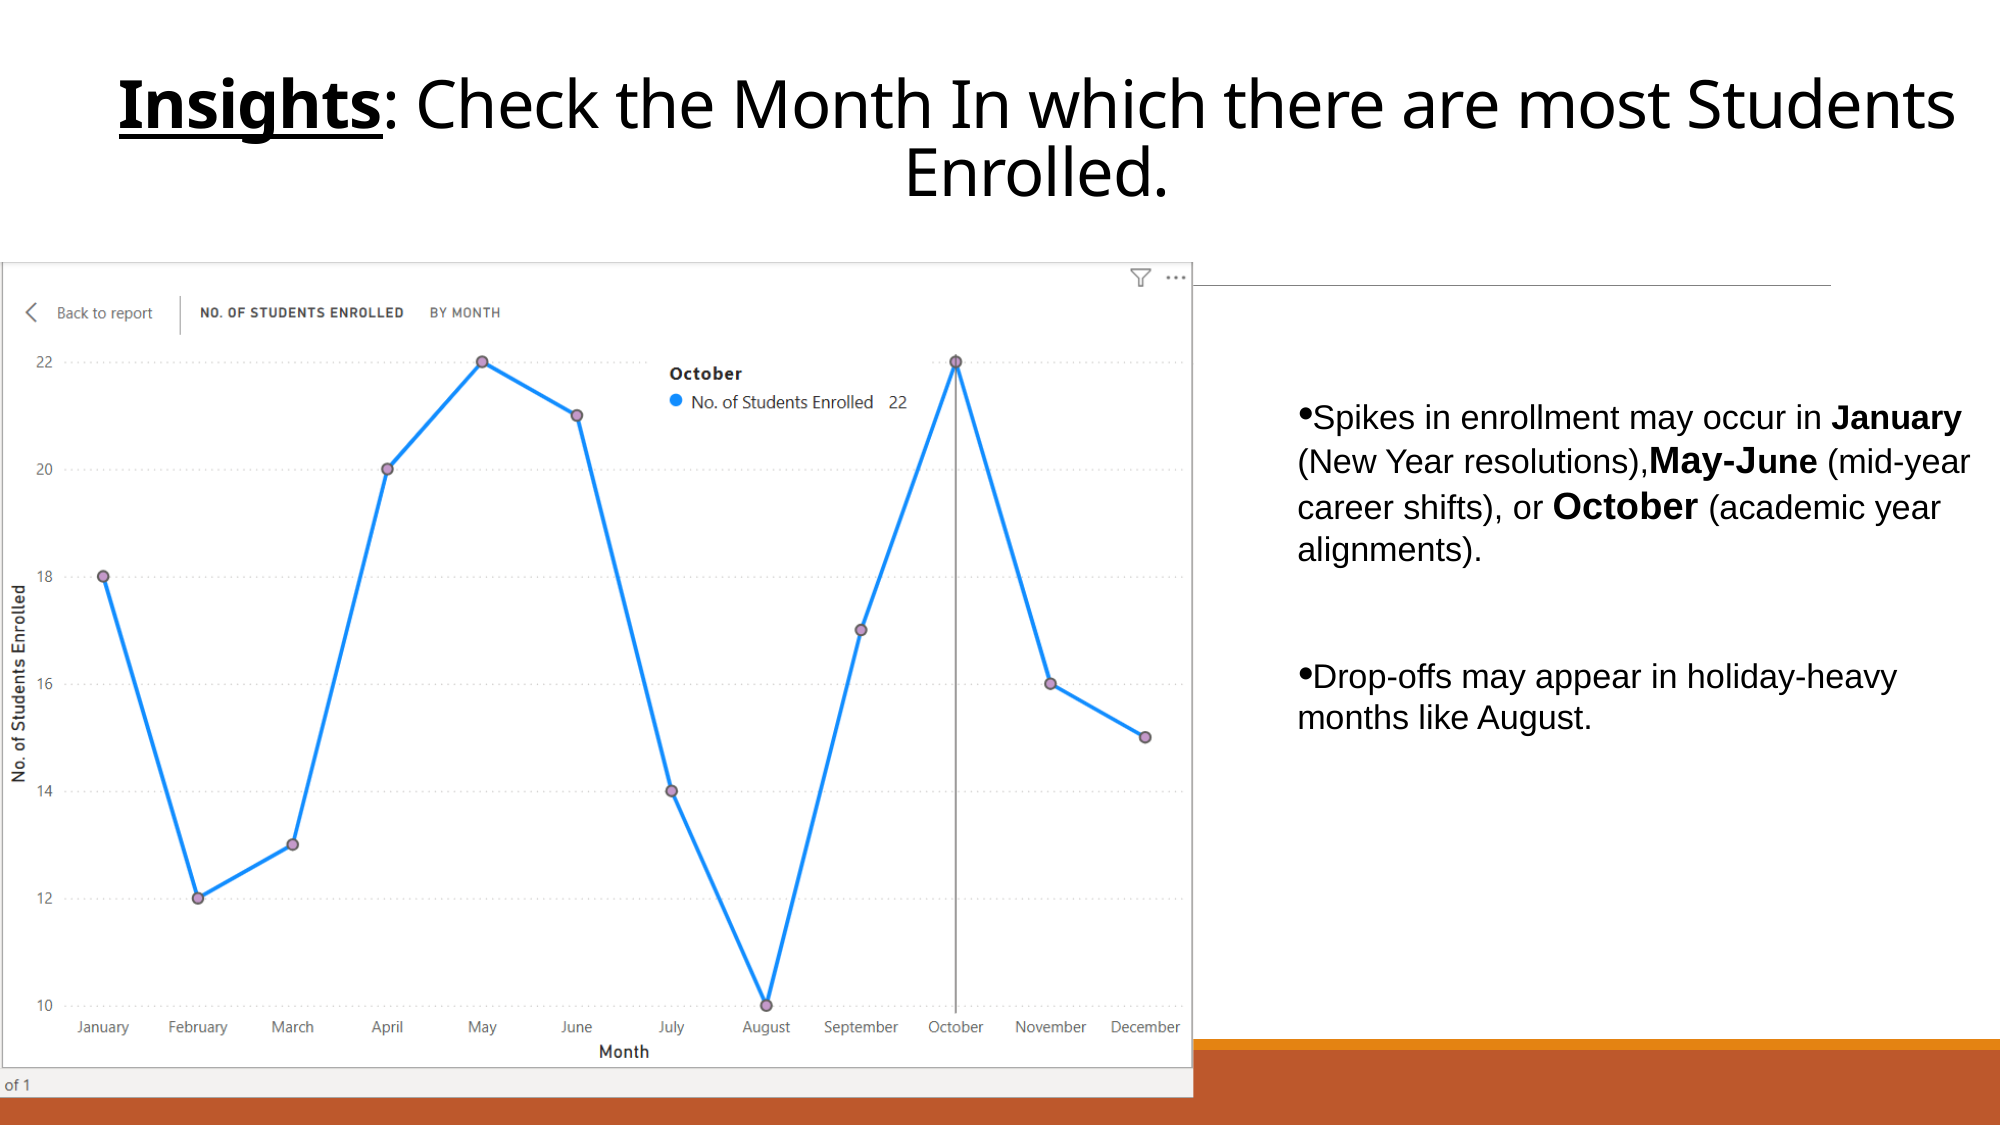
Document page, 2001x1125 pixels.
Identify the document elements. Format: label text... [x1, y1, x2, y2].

picture [0, 261, 1194, 1098]
title Insights: Check the Month In which there are most Students Enrolled. [74, 0, 2000, 218]
list Spikes in enrollment may occur in January (New Year resolutions),May-June (mid-year career shifts), or October (academic year alignments). Drop-offs may appear in holiday-heavy months like August. [1297, 338, 2000, 746]
